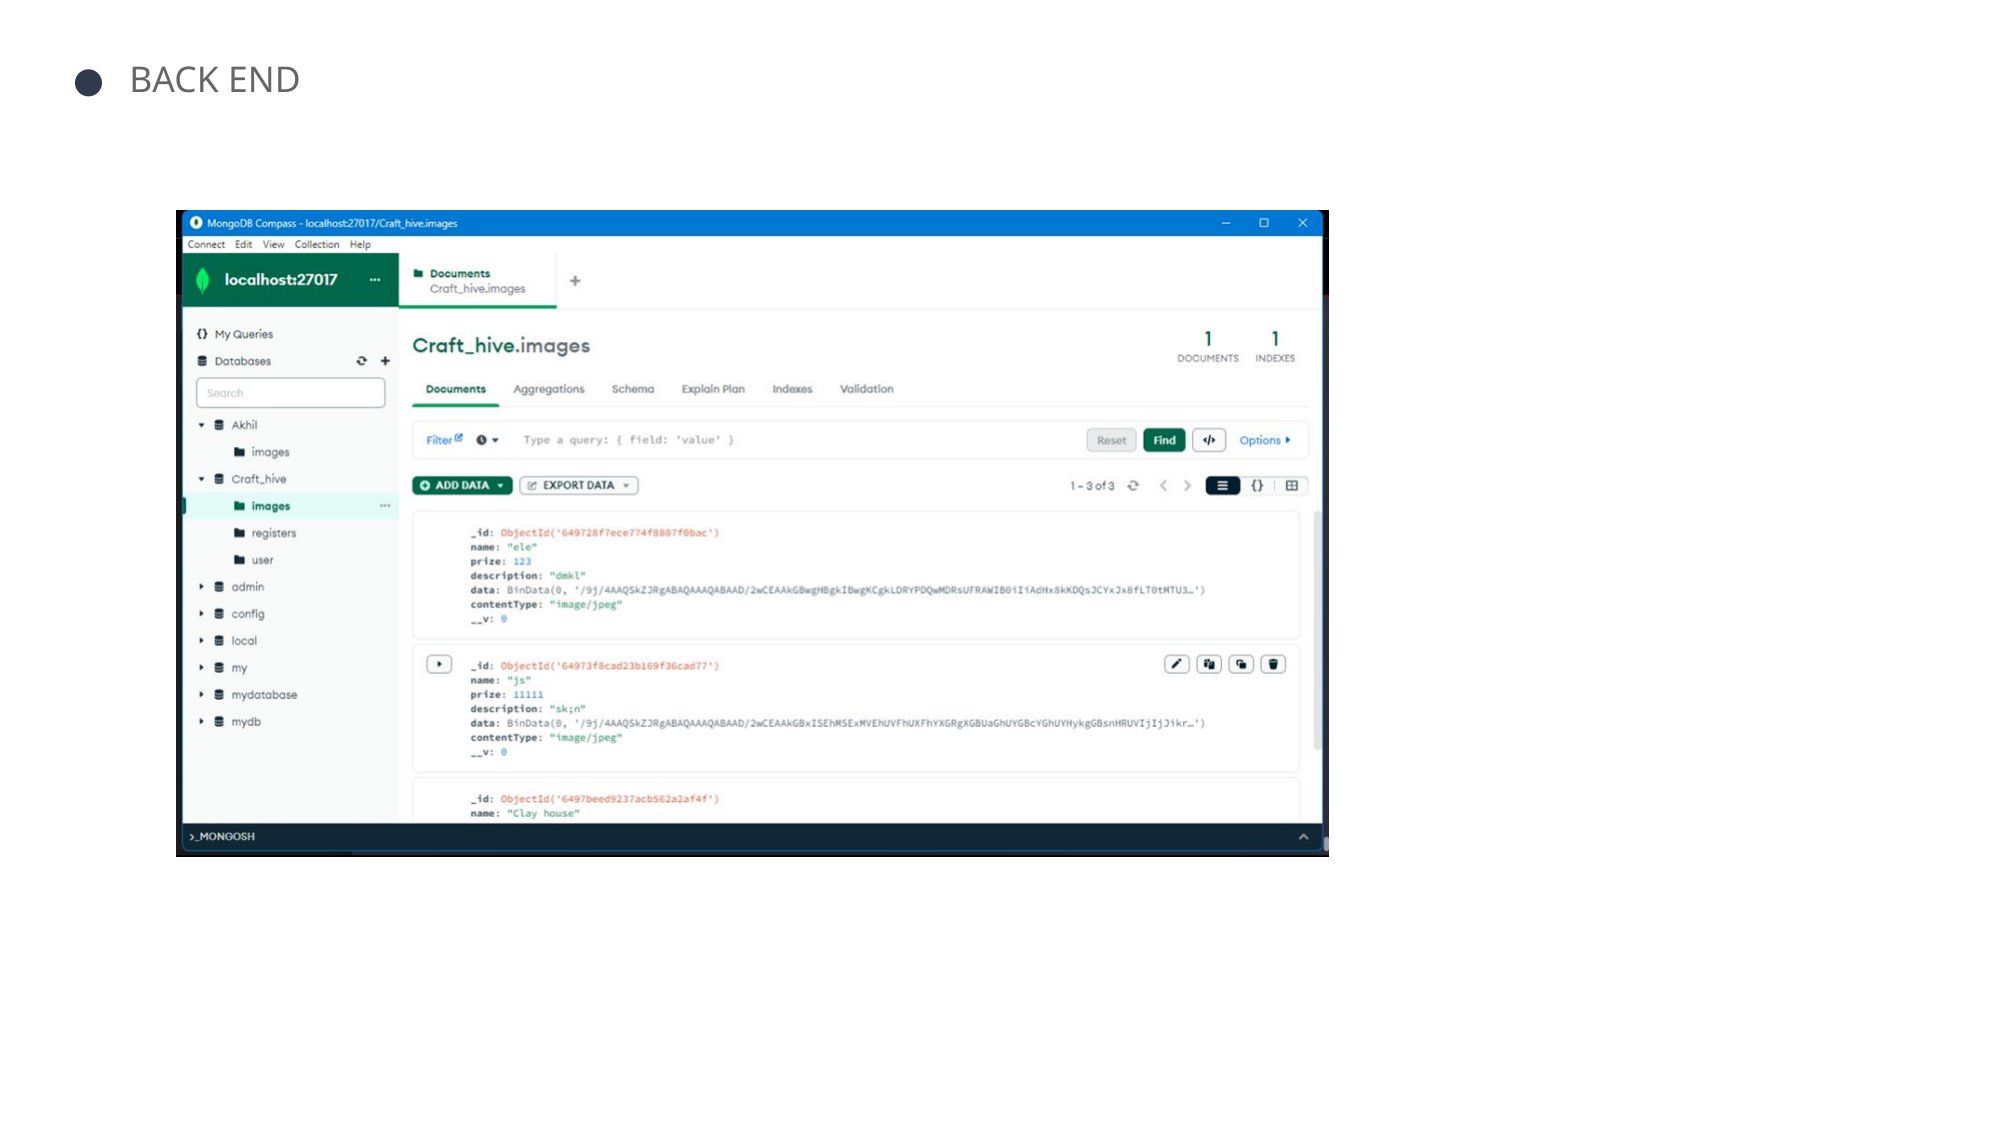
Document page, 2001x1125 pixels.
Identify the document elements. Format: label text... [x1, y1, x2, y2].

picture [176, 210, 1329, 857]
list BACK END [39, 54, 1863, 1014]
